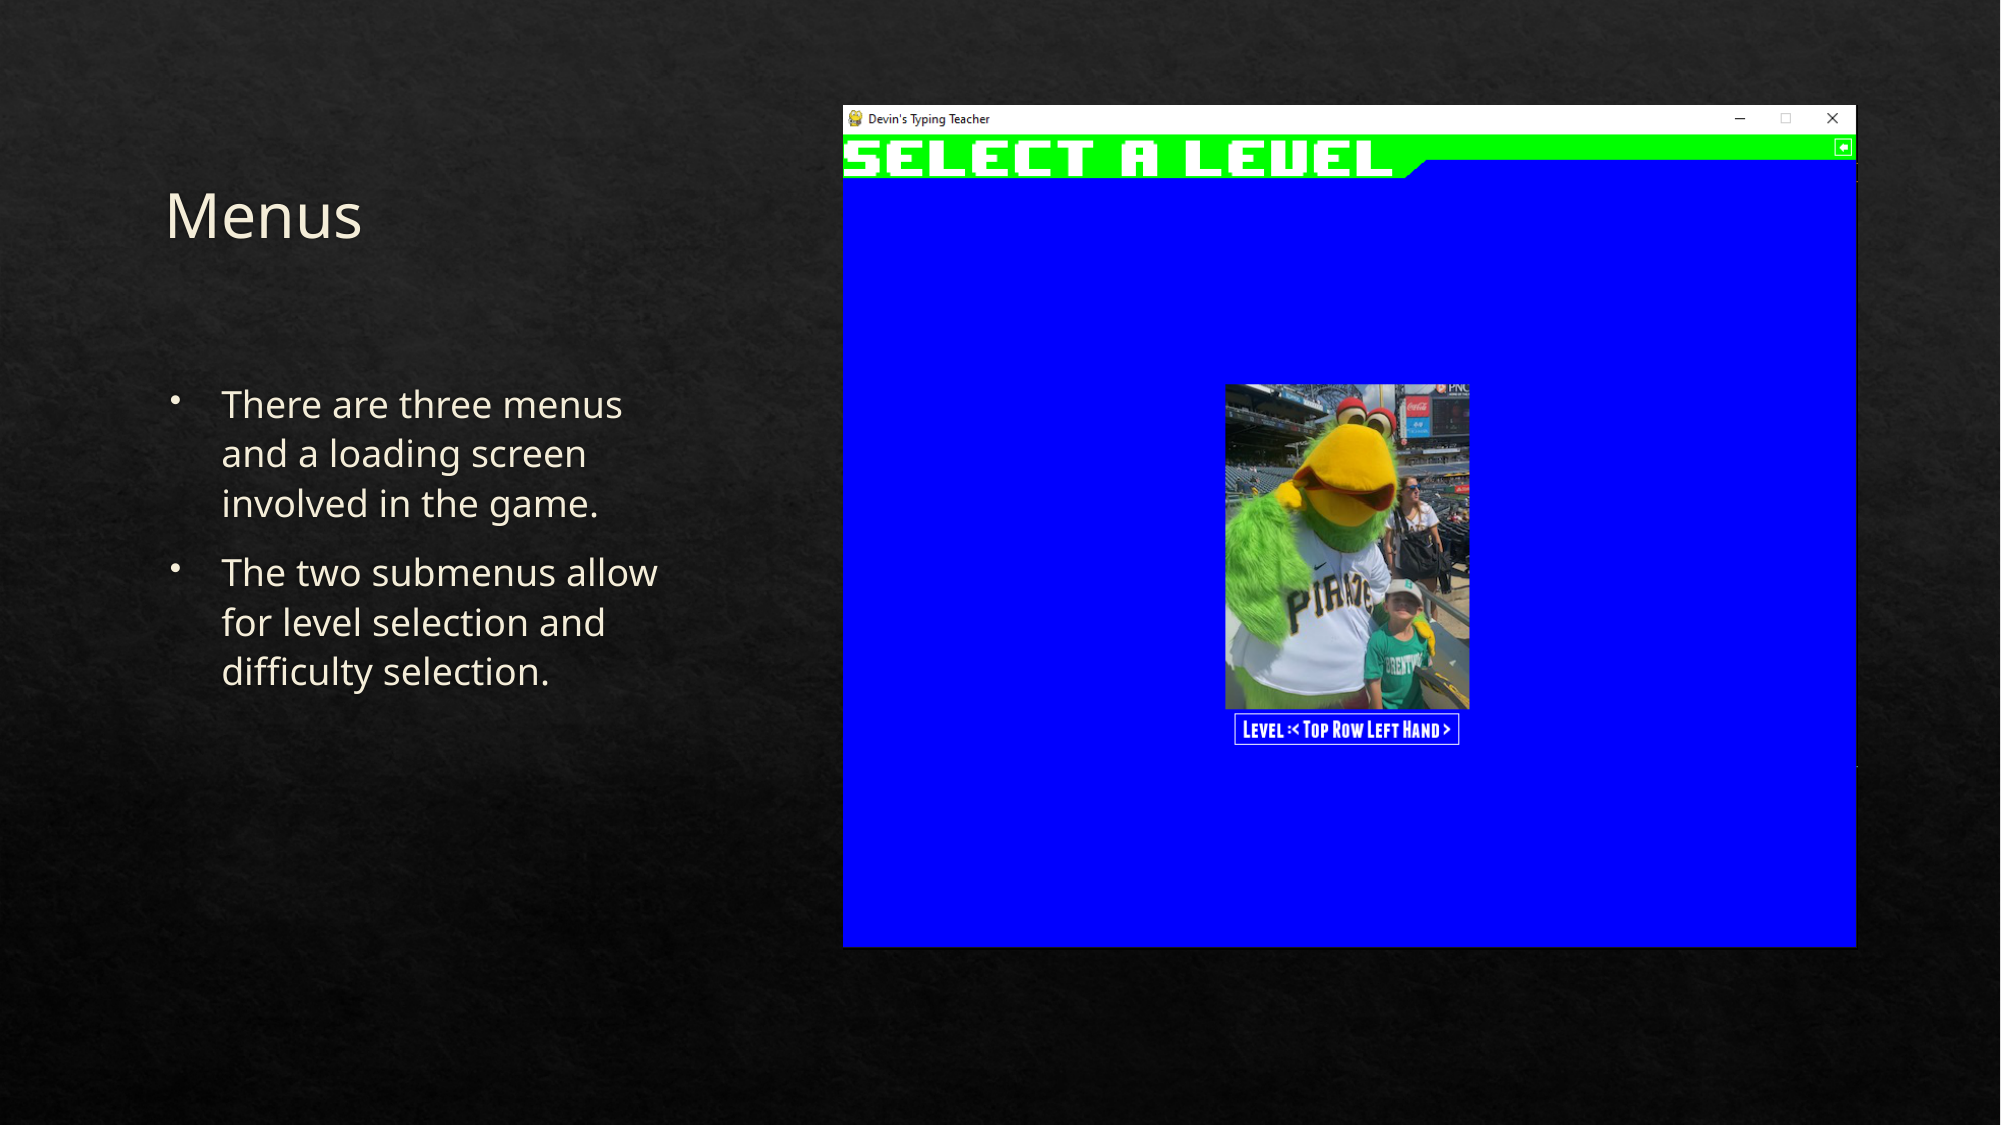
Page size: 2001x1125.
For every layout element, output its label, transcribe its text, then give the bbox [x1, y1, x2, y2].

title Menus [149, 105, 705, 331]
list There are three menus and a loading screen involved in the game. The two submenus allow for level selection and difficulty selection. [149, 368, 701, 950]
text_box [0, 0, 2000, 1125]
picture [842, 105, 1858, 951]
